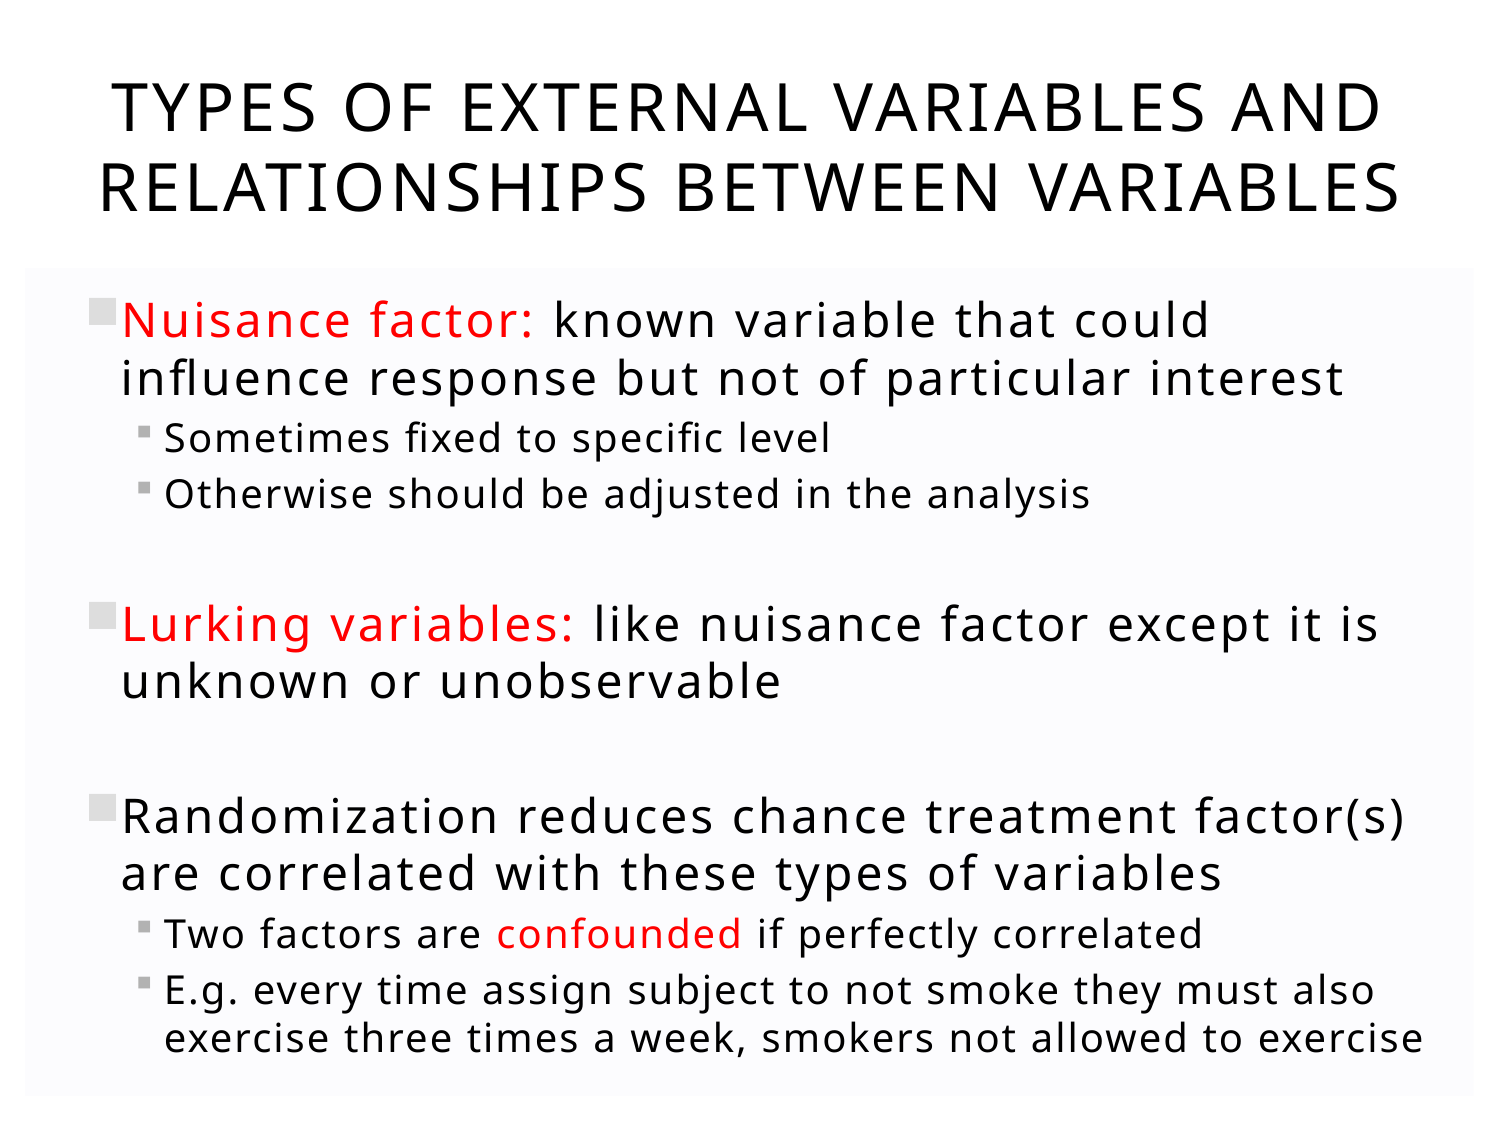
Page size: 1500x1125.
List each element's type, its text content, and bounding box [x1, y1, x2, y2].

list Nuisance factor: known variable that could influence response but not of particular interest Sometimes fixed to specific level Otherwise should be adjusted in the analysis Lurking variables: like nuisance factor except it is unknown or unobservable Randomization reduces chance treatment factor(s) are correlated with these types of variables Two factors are confounded if perfectly correlated E.g. every time assign subject to not smoke they must also exercise three times a week, smokers not allowed to exercise [62, 281, 1442, 1093]
title Types of external variables and relationships between variables [62, 58, 1438, 232]
